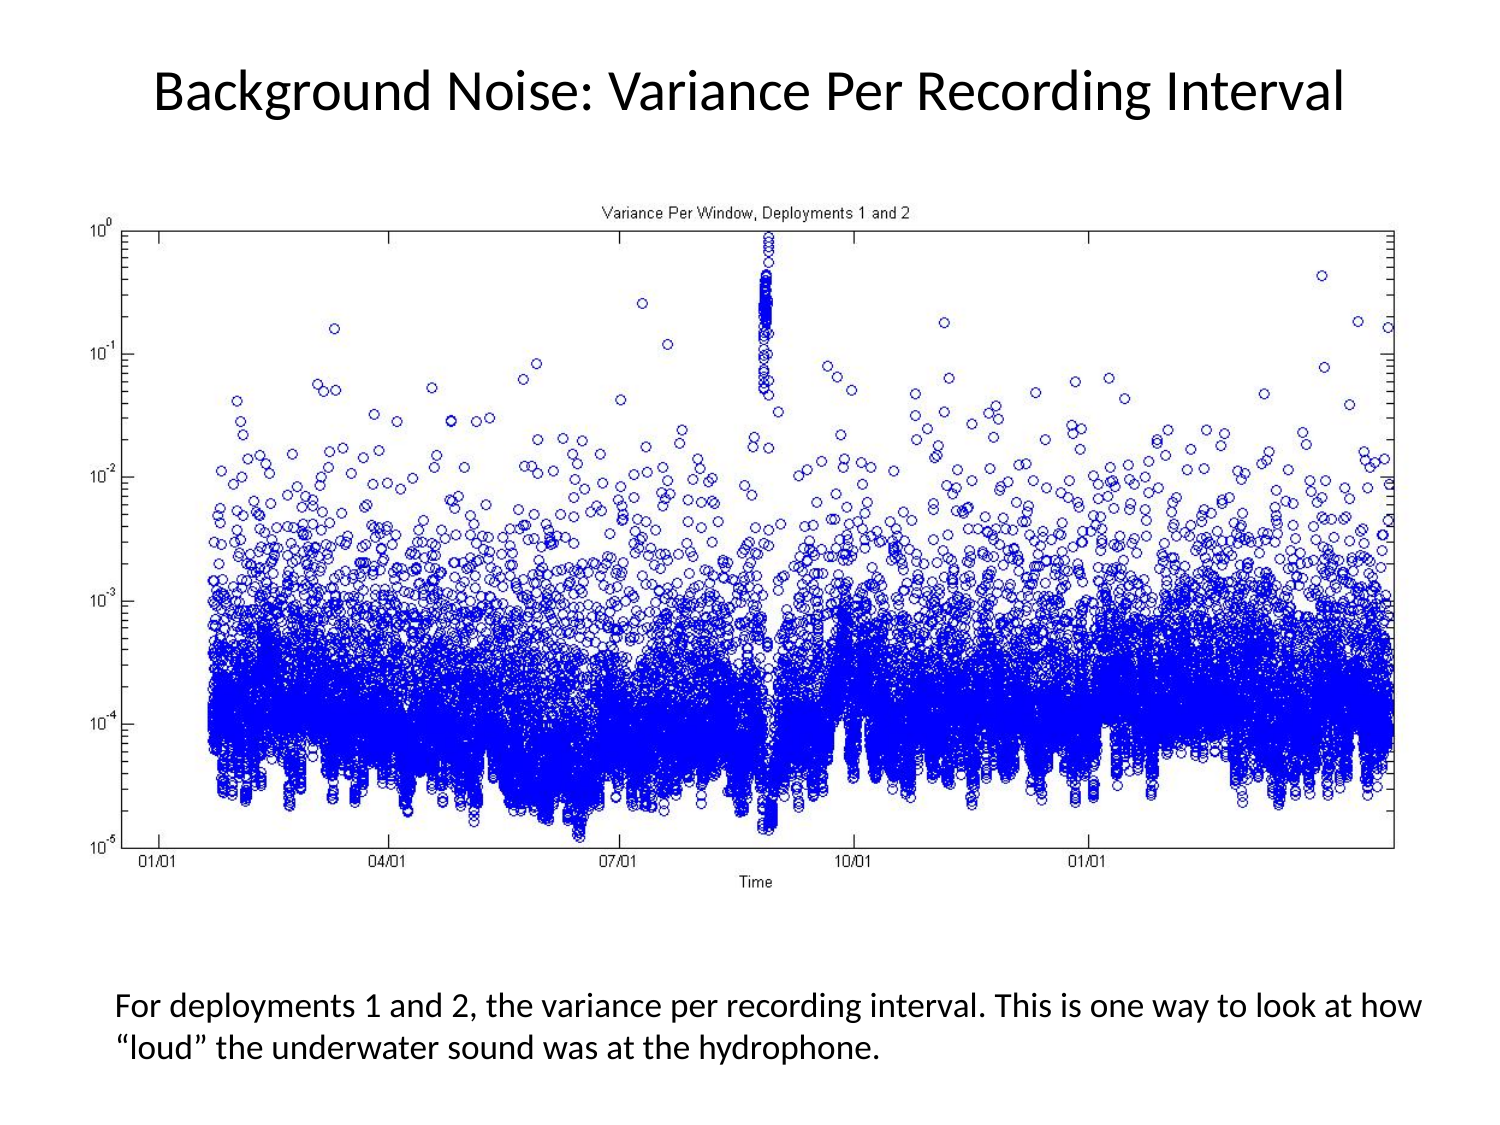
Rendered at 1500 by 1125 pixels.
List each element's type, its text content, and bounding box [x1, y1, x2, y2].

subtitle For deployments 1 and 2, the variance per recording interval. This is one way to look at how “loud” the underwater sound was at the hydrophone. [99, 975, 1463, 1075]
picture [0, 174, 1500, 931]
title Background Noise: Variance Per Recording Interval [112, 37, 1388, 138]
